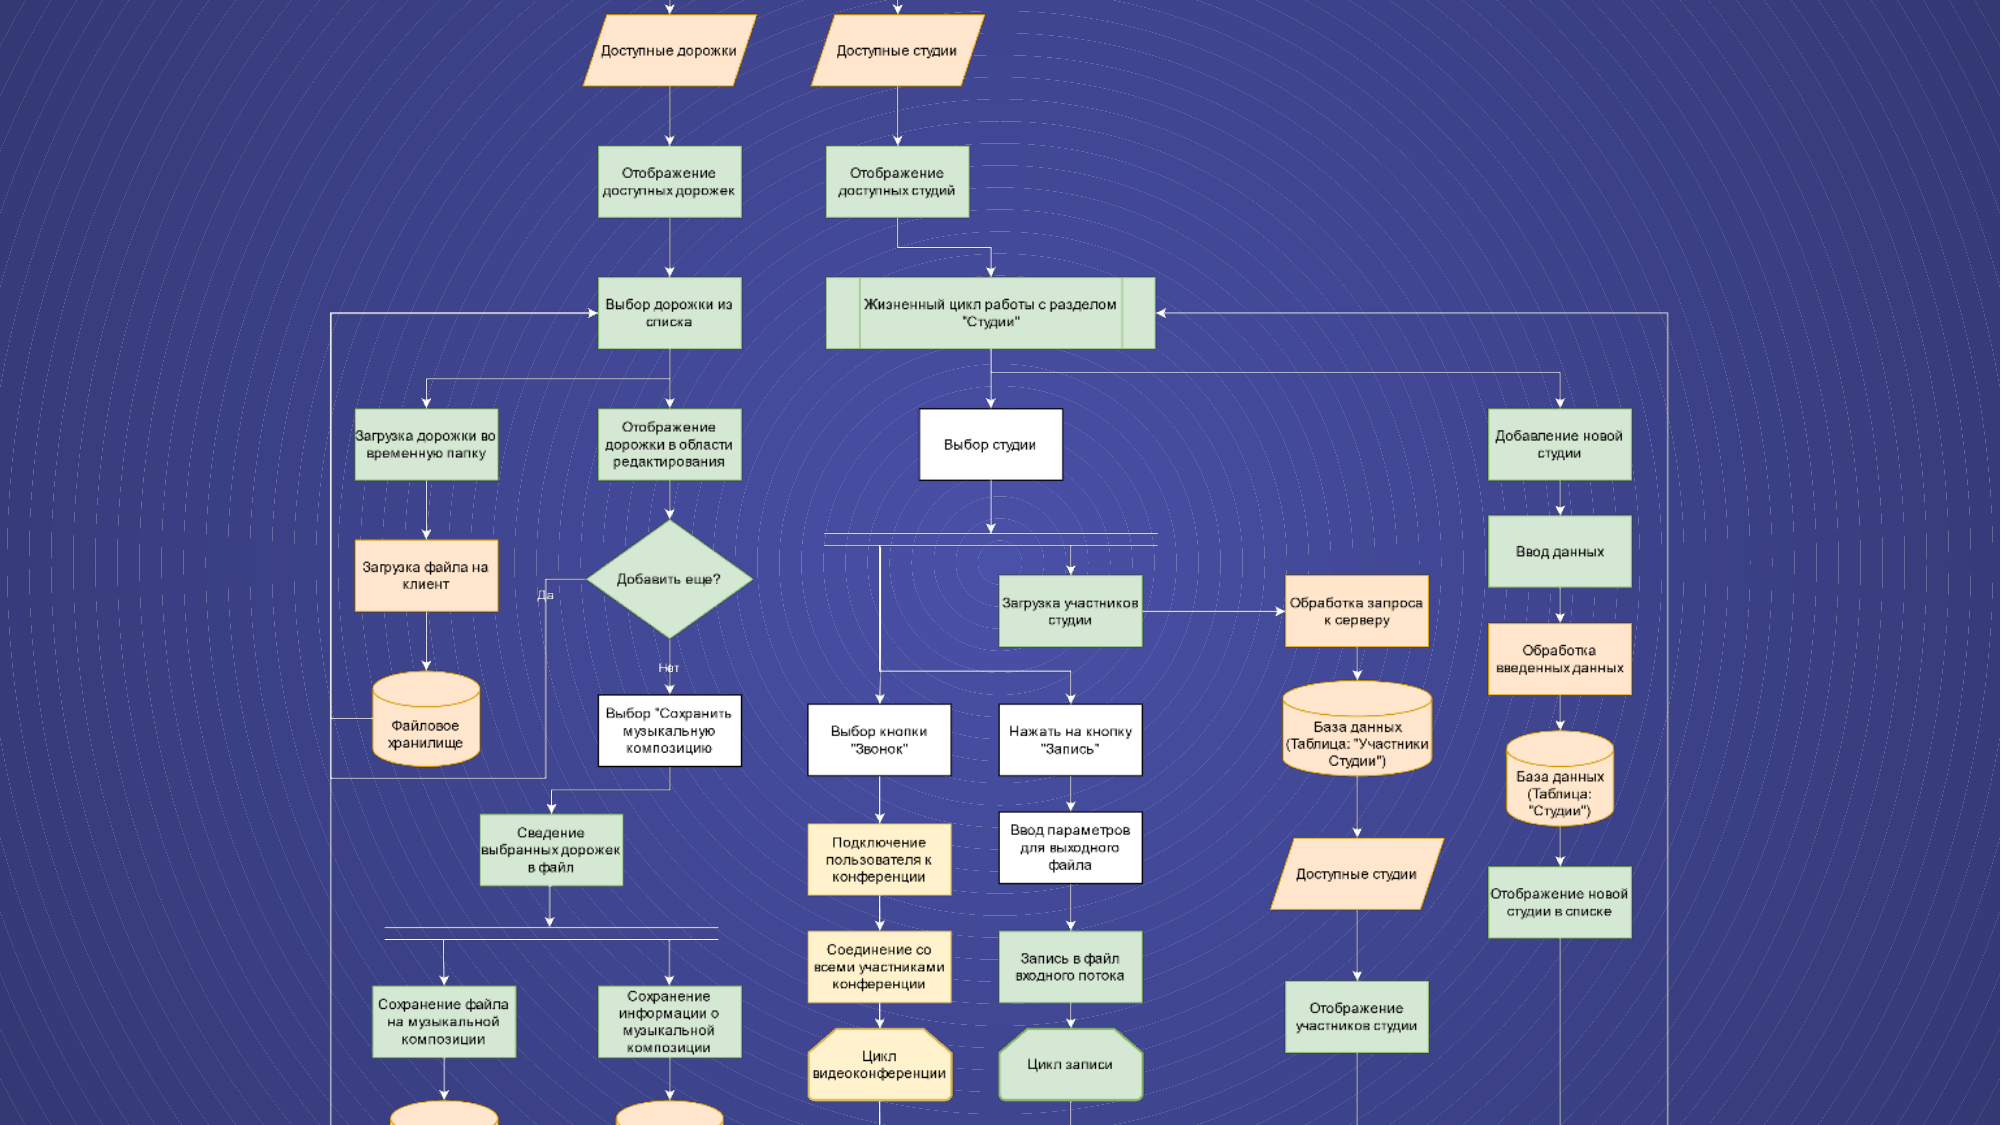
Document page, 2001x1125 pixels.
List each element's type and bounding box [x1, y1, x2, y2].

picture [322, 0, 1678, 1125]
